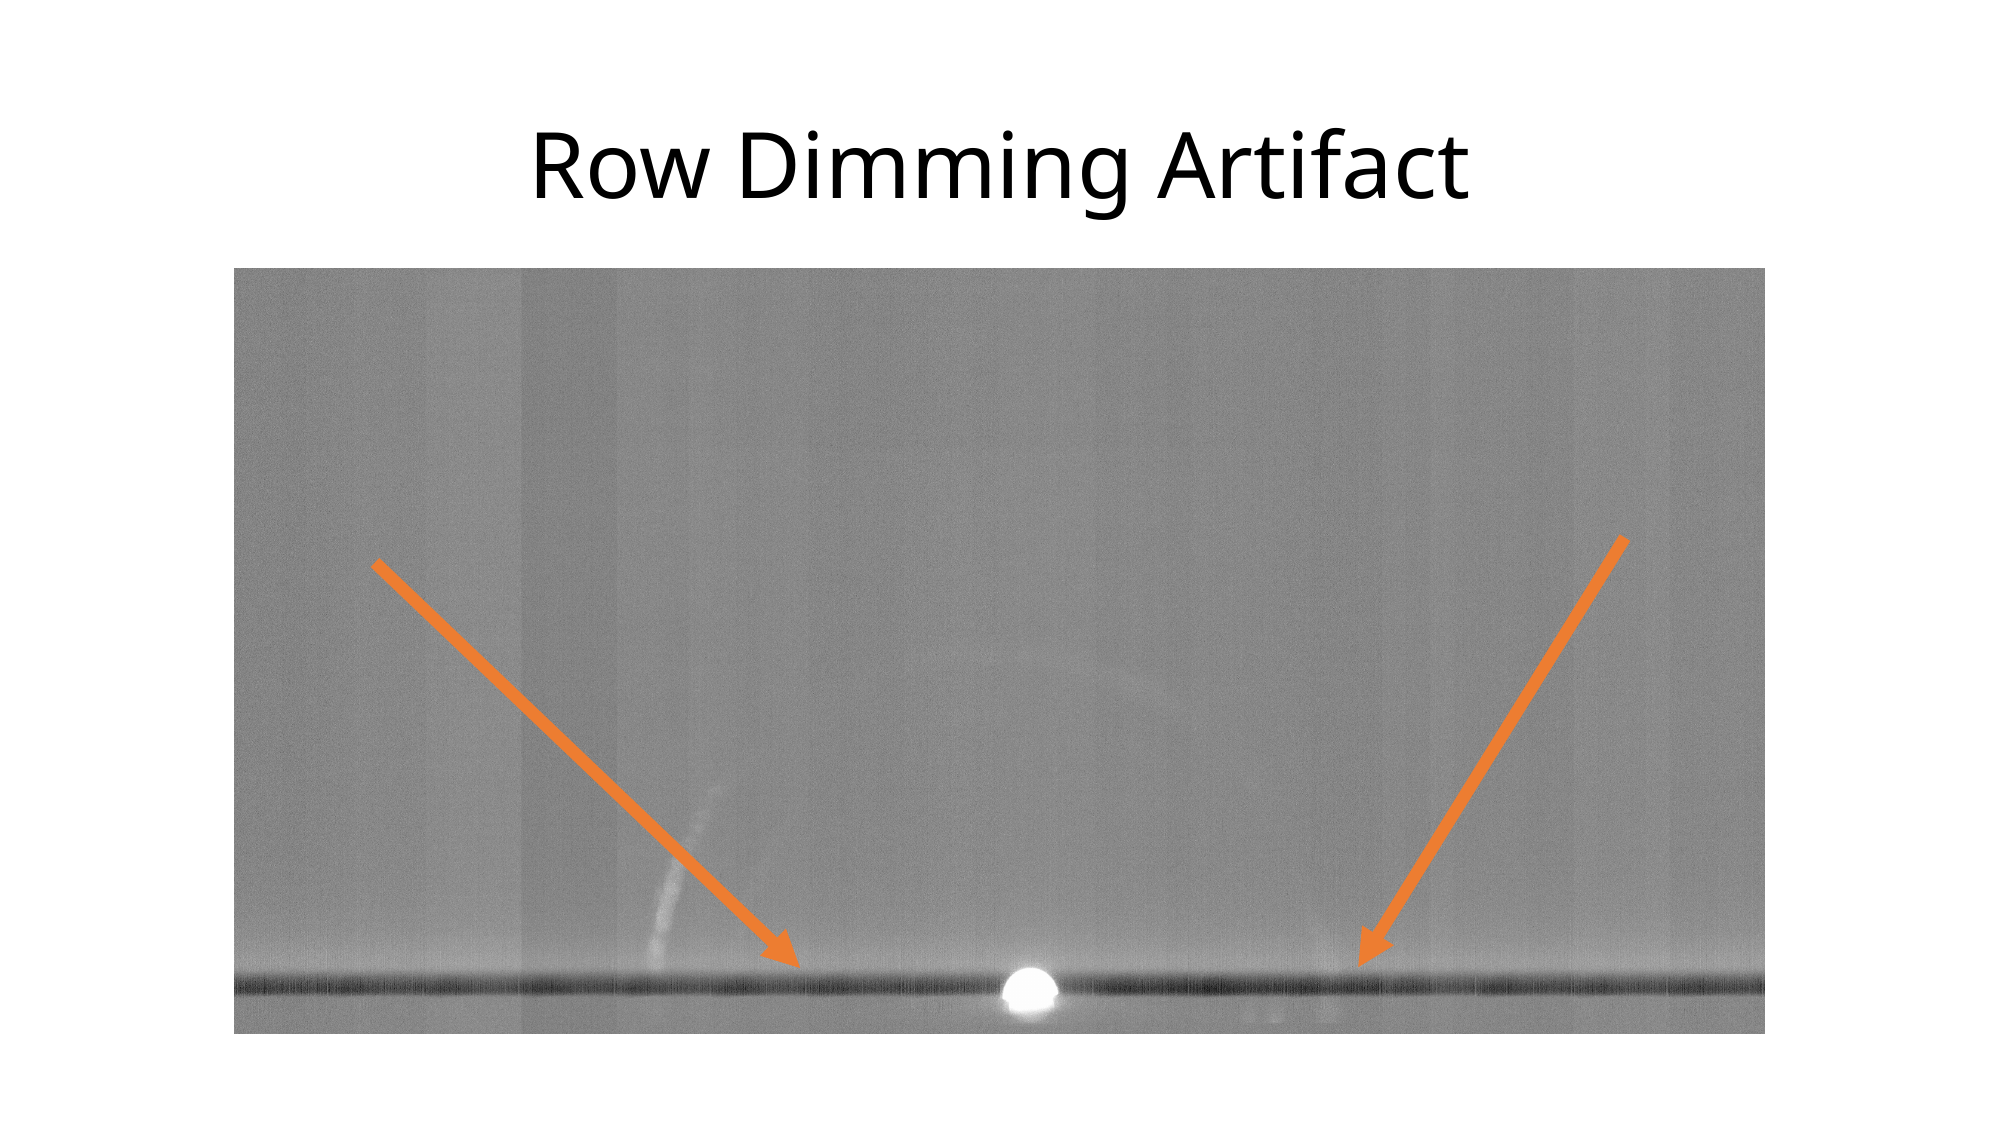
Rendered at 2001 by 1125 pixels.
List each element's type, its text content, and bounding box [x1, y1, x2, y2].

title Row Dimming Artifact [137, 59, 1863, 278]
picture [234, 268, 1765, 1034]
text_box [1358, 537, 1625, 968]
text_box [374, 562, 801, 969]
